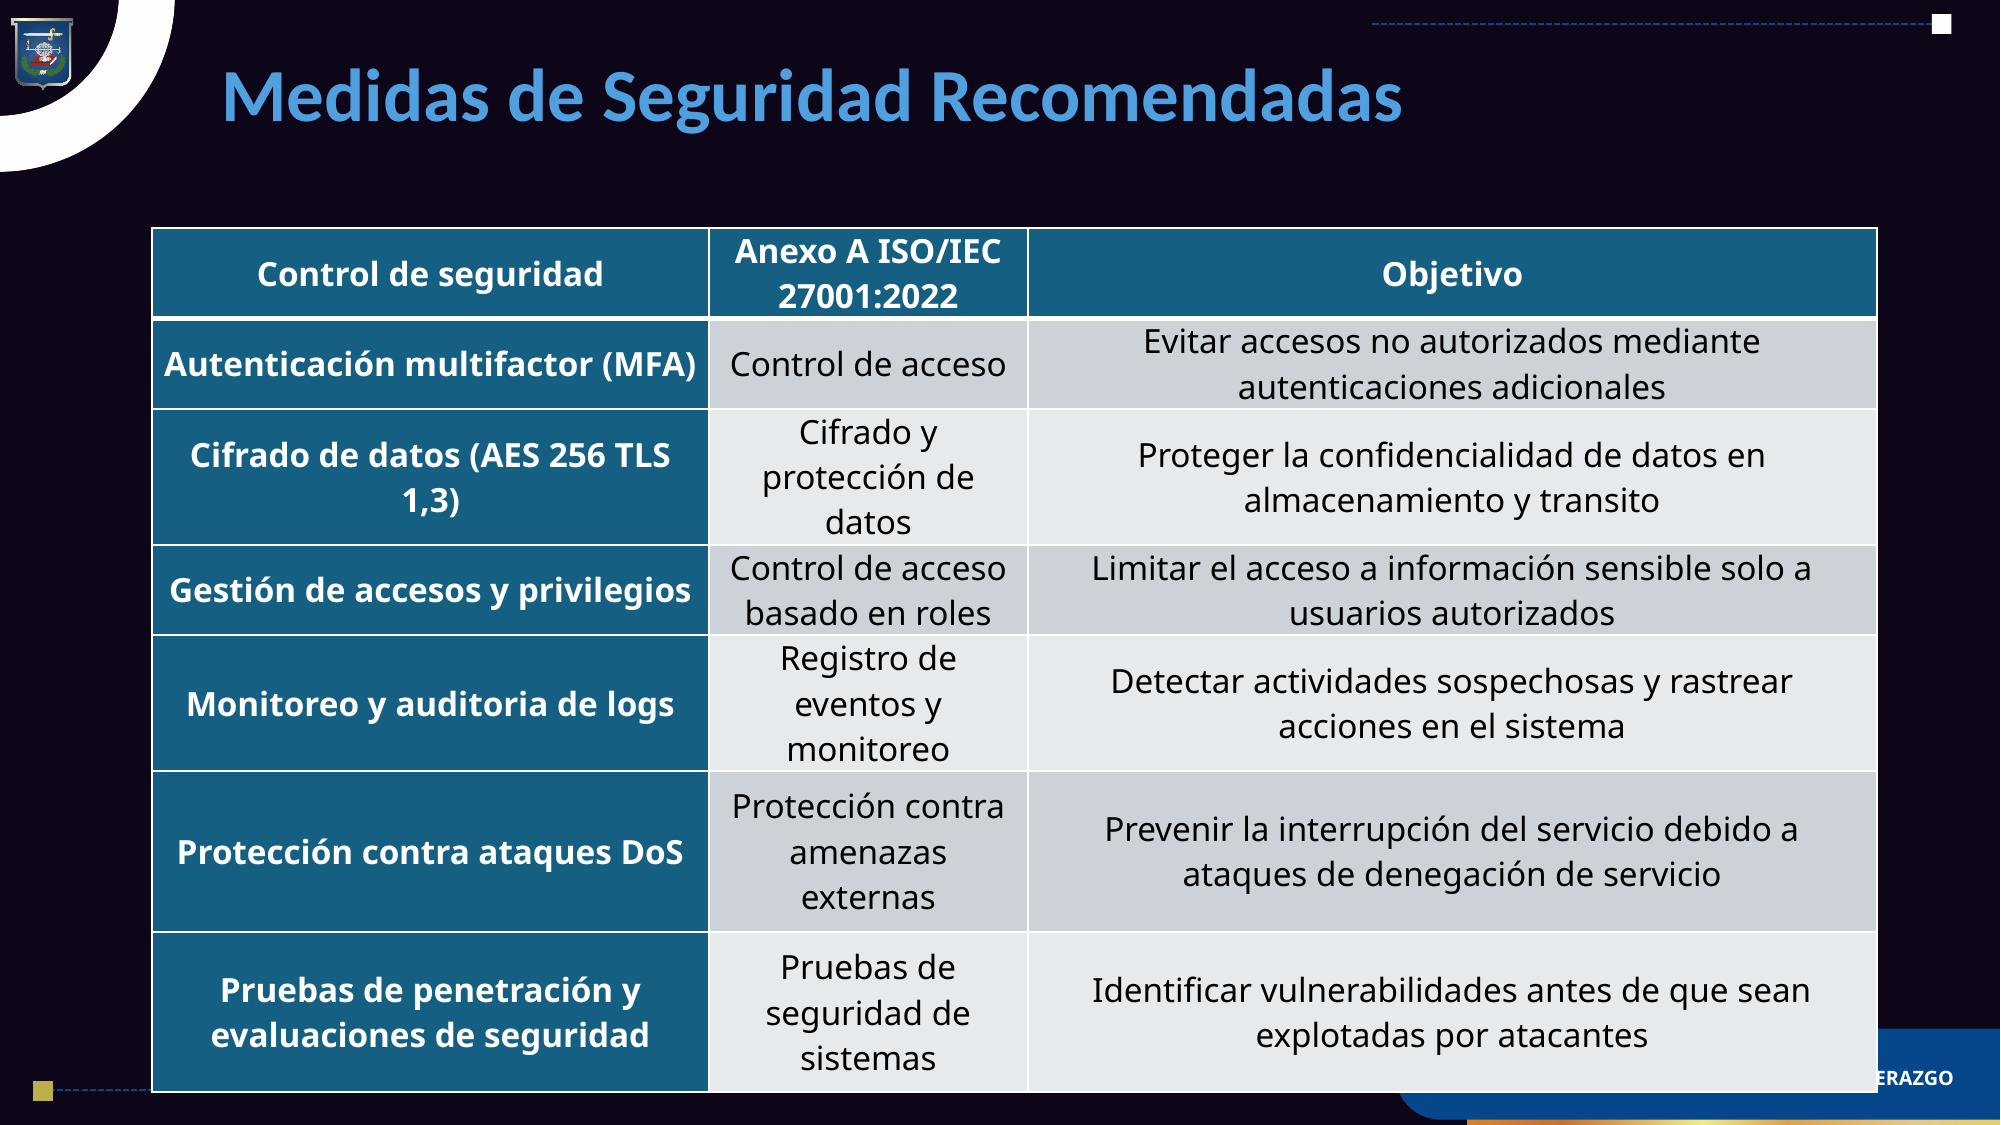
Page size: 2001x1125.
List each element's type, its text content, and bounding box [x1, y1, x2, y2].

text_box Medidas de Seguridad Recomendadas [206, 0, 1929, 146]
table_cell Registro de eventos y monitoreo [710, 636, 1027, 770]
table_cell Limitar el acceso a información sensible solo a usuarios autorizados [1029, 546, 1876, 634]
table_cell Proteger la confidencialidad de datos en almacenamiento y transito [1029, 410, 1876, 544]
table_cell Control de acceso basado en roles [710, 546, 1027, 634]
table_cell Identificar vulnerabilidades antes de que sean explotadas por atacantes [1029, 933, 1876, 1091]
table_cell Monitoreo y auditoria de logs [153, 636, 708, 770]
table_cell Pruebas de seguridad de sistemas [710, 933, 1027, 1091]
table_cell Protección contra amenazas externas [710, 772, 1027, 931]
table_cell Gestión de accesos y privilegios [153, 546, 708, 634]
table_cell Control de acceso [710, 321, 1027, 408]
table_cell Cifrado de datos (AES 256 TLS 1,3) [153, 410, 708, 544]
table_header Anexo A ISO/IEC 27001:2022 [710, 229, 1027, 316]
table_cell Protección contra ataques DoS [153, 772, 708, 931]
table_cell Prevenir la interrupción del servicio debido a ataques de denegación de servicio [1029, 772, 1876, 931]
picture [1467, 1120, 2000, 1125]
table_header Control de seguridad [153, 229, 708, 316]
table_cell Pruebas de penetración y evaluaciones de seguridad [153, 933, 708, 1091]
picture [0, 0, 175, 172]
table_cell Detectar actividades sospechosas y rastrear acciones en el sistema [1029, 636, 1876, 770]
table_header Objetivo [1029, 229, 1876, 316]
table_cell Cifrado y protección de datos [710, 410, 1027, 544]
table_cell Evitar accesos no autorizados mediante autenticaciones adicionales [1029, 321, 1876, 408]
table_cell Autenticación multifactor (MFA) [153, 321, 708, 408]
